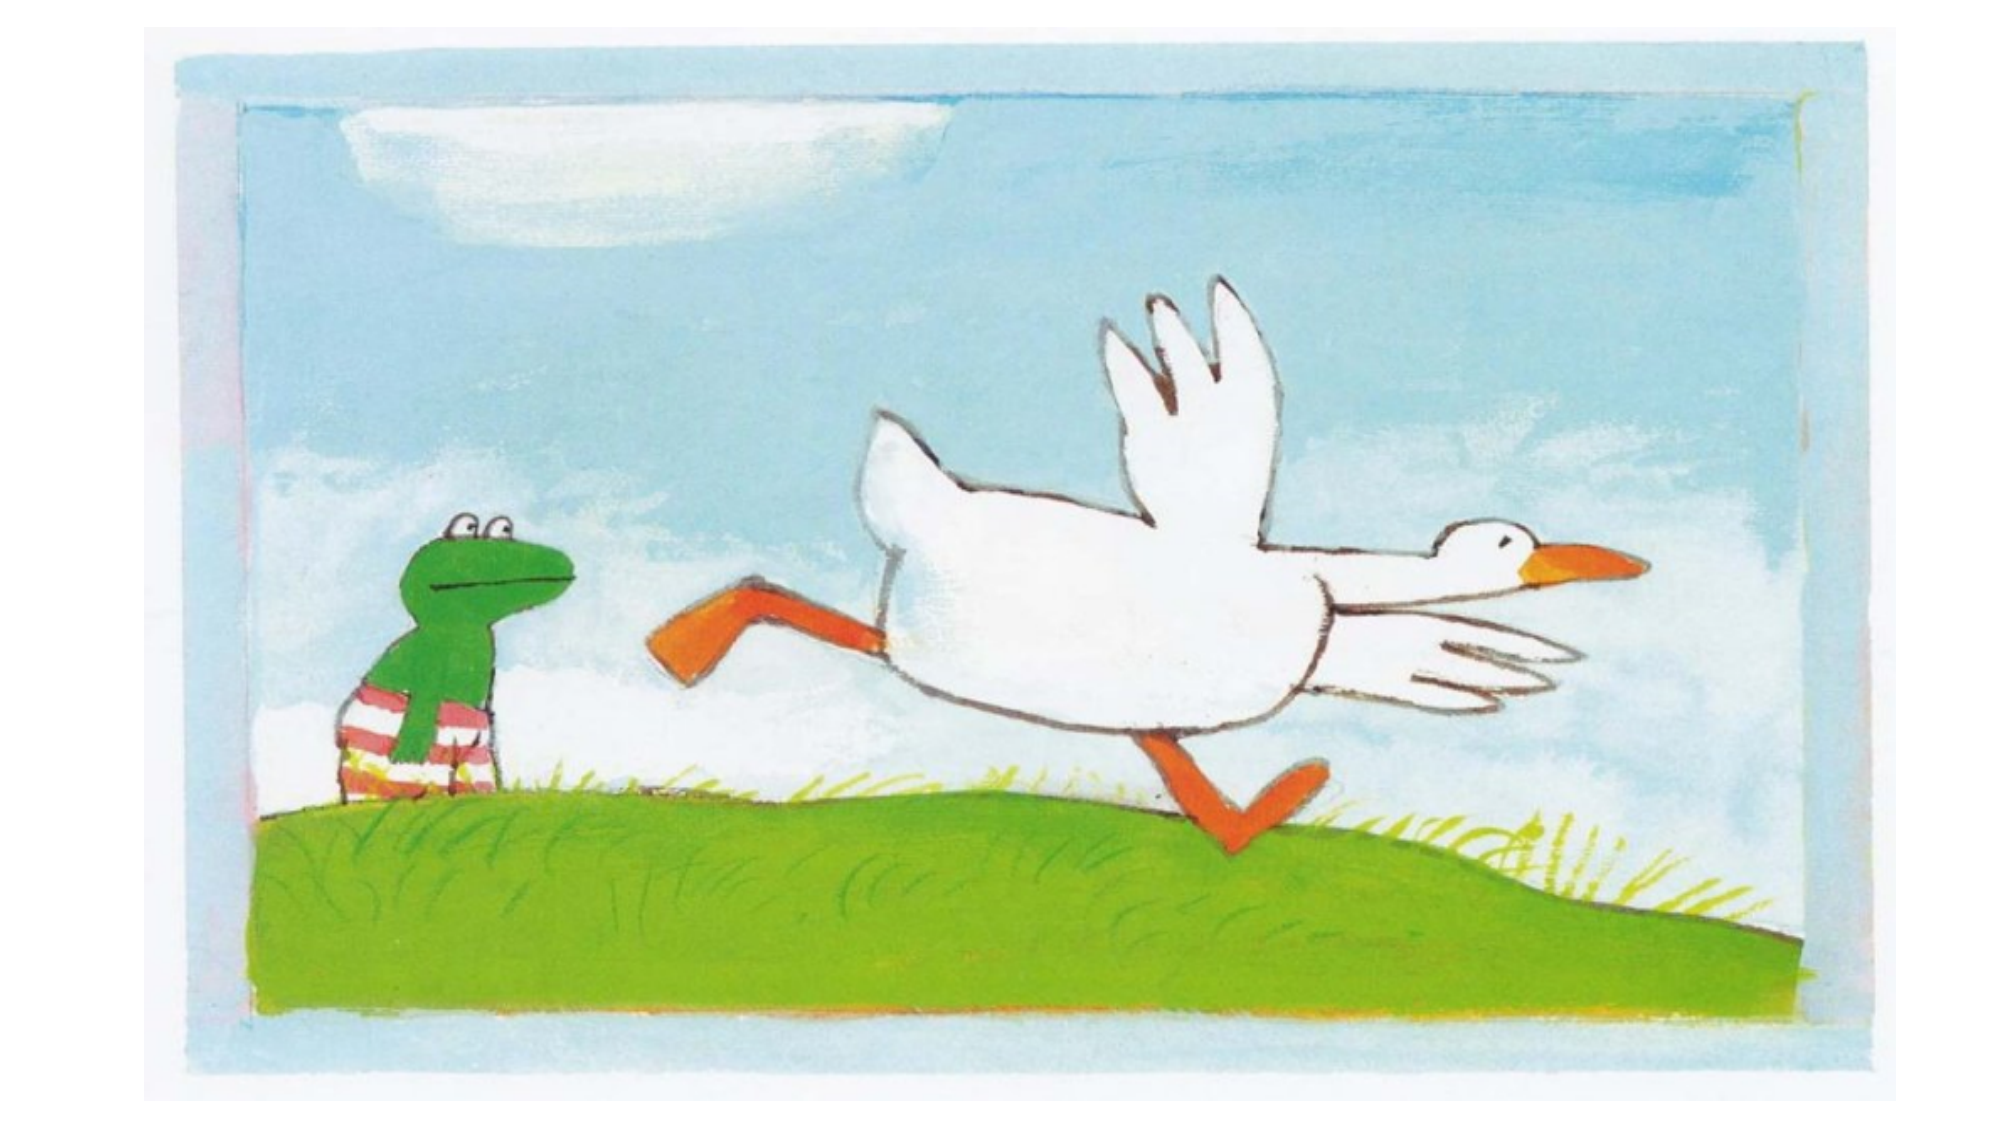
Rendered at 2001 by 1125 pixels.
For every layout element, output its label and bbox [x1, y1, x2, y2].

picture [144, 27, 1896, 1101]
